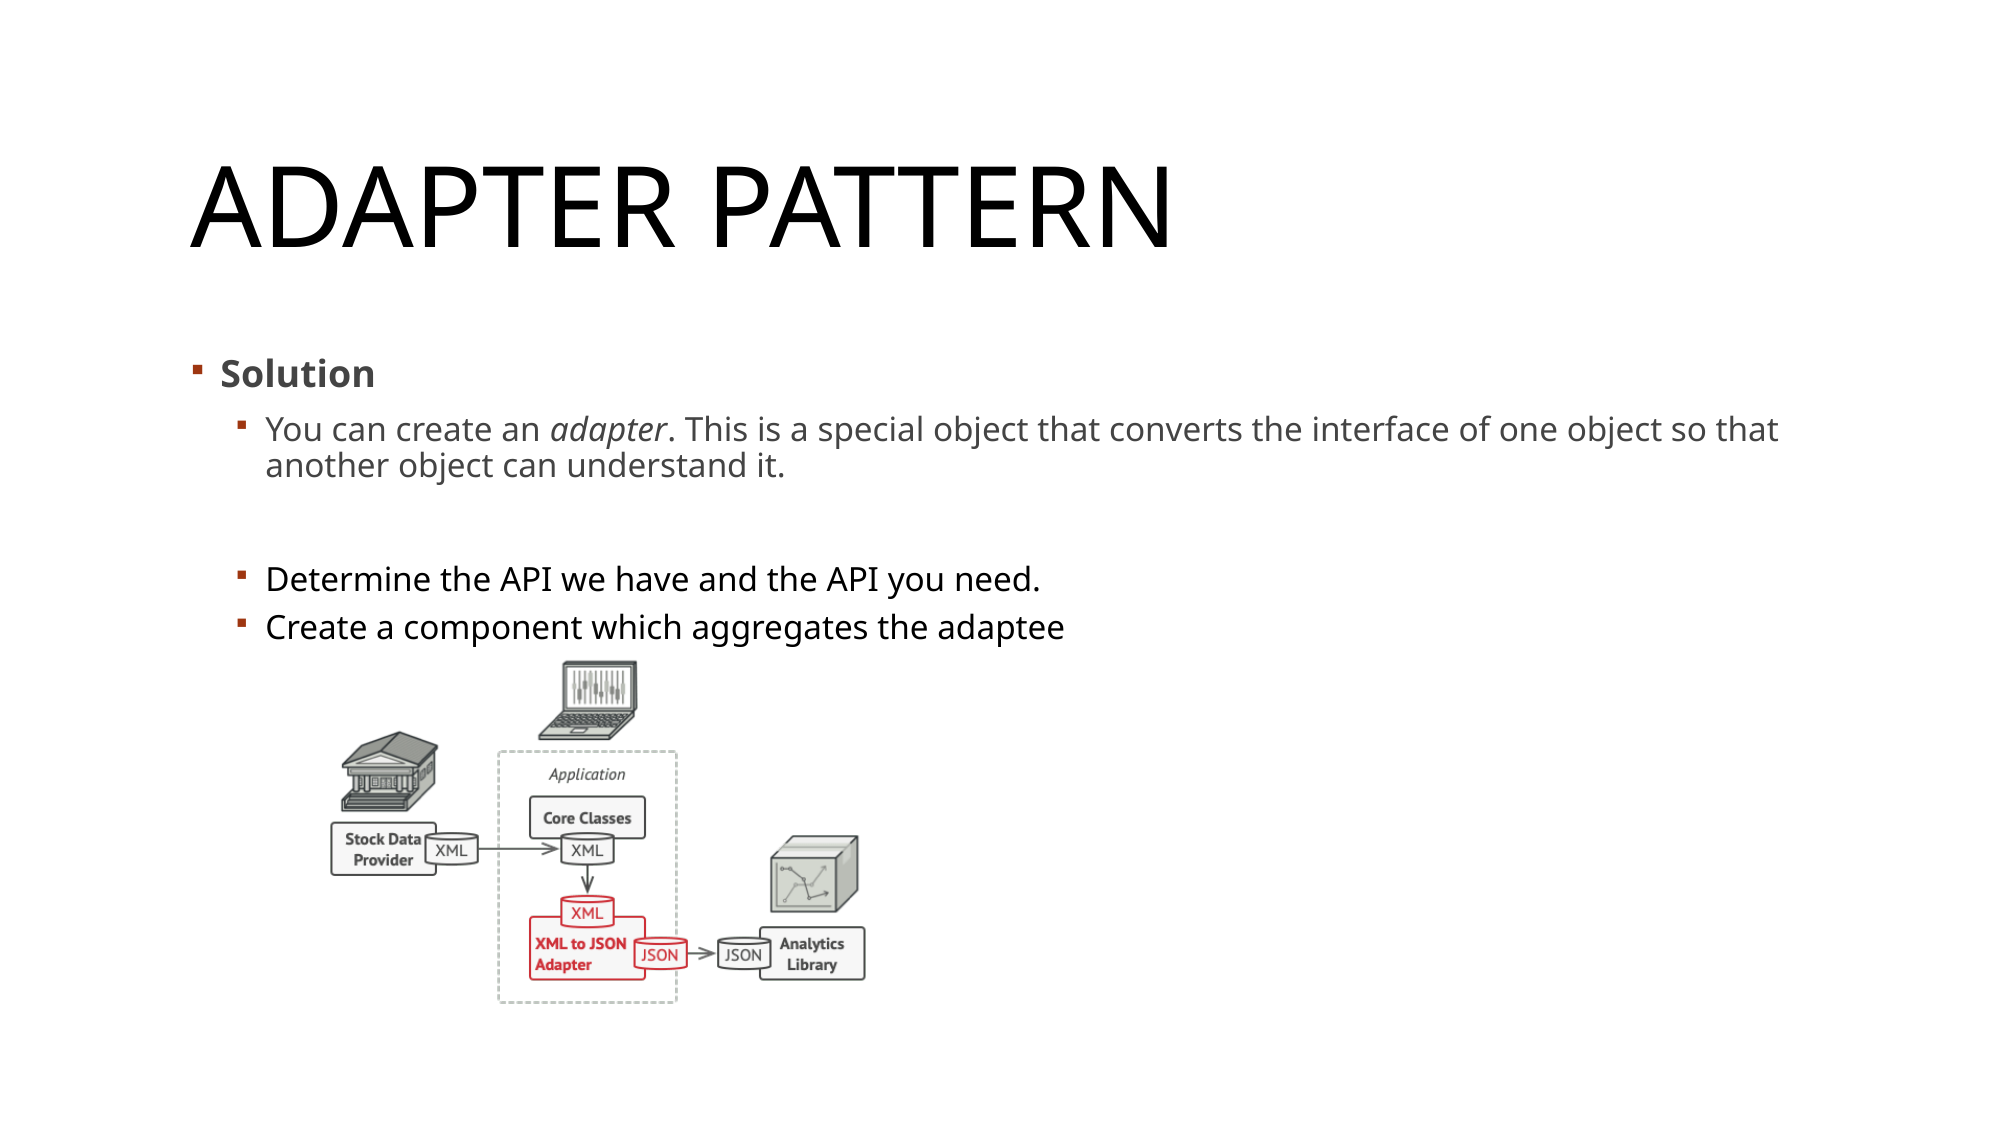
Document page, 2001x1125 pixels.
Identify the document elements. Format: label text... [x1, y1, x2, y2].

list Solution You can create an adapter. This is a special object that converts the interface of one object so that another object can understand it. Determine the API we have and the API you need. Create a component which aggregates the adaptee [175, 348, 1826, 1013]
picture [321, 647, 875, 1013]
title Adapter pattern [175, 79, 1826, 344]
